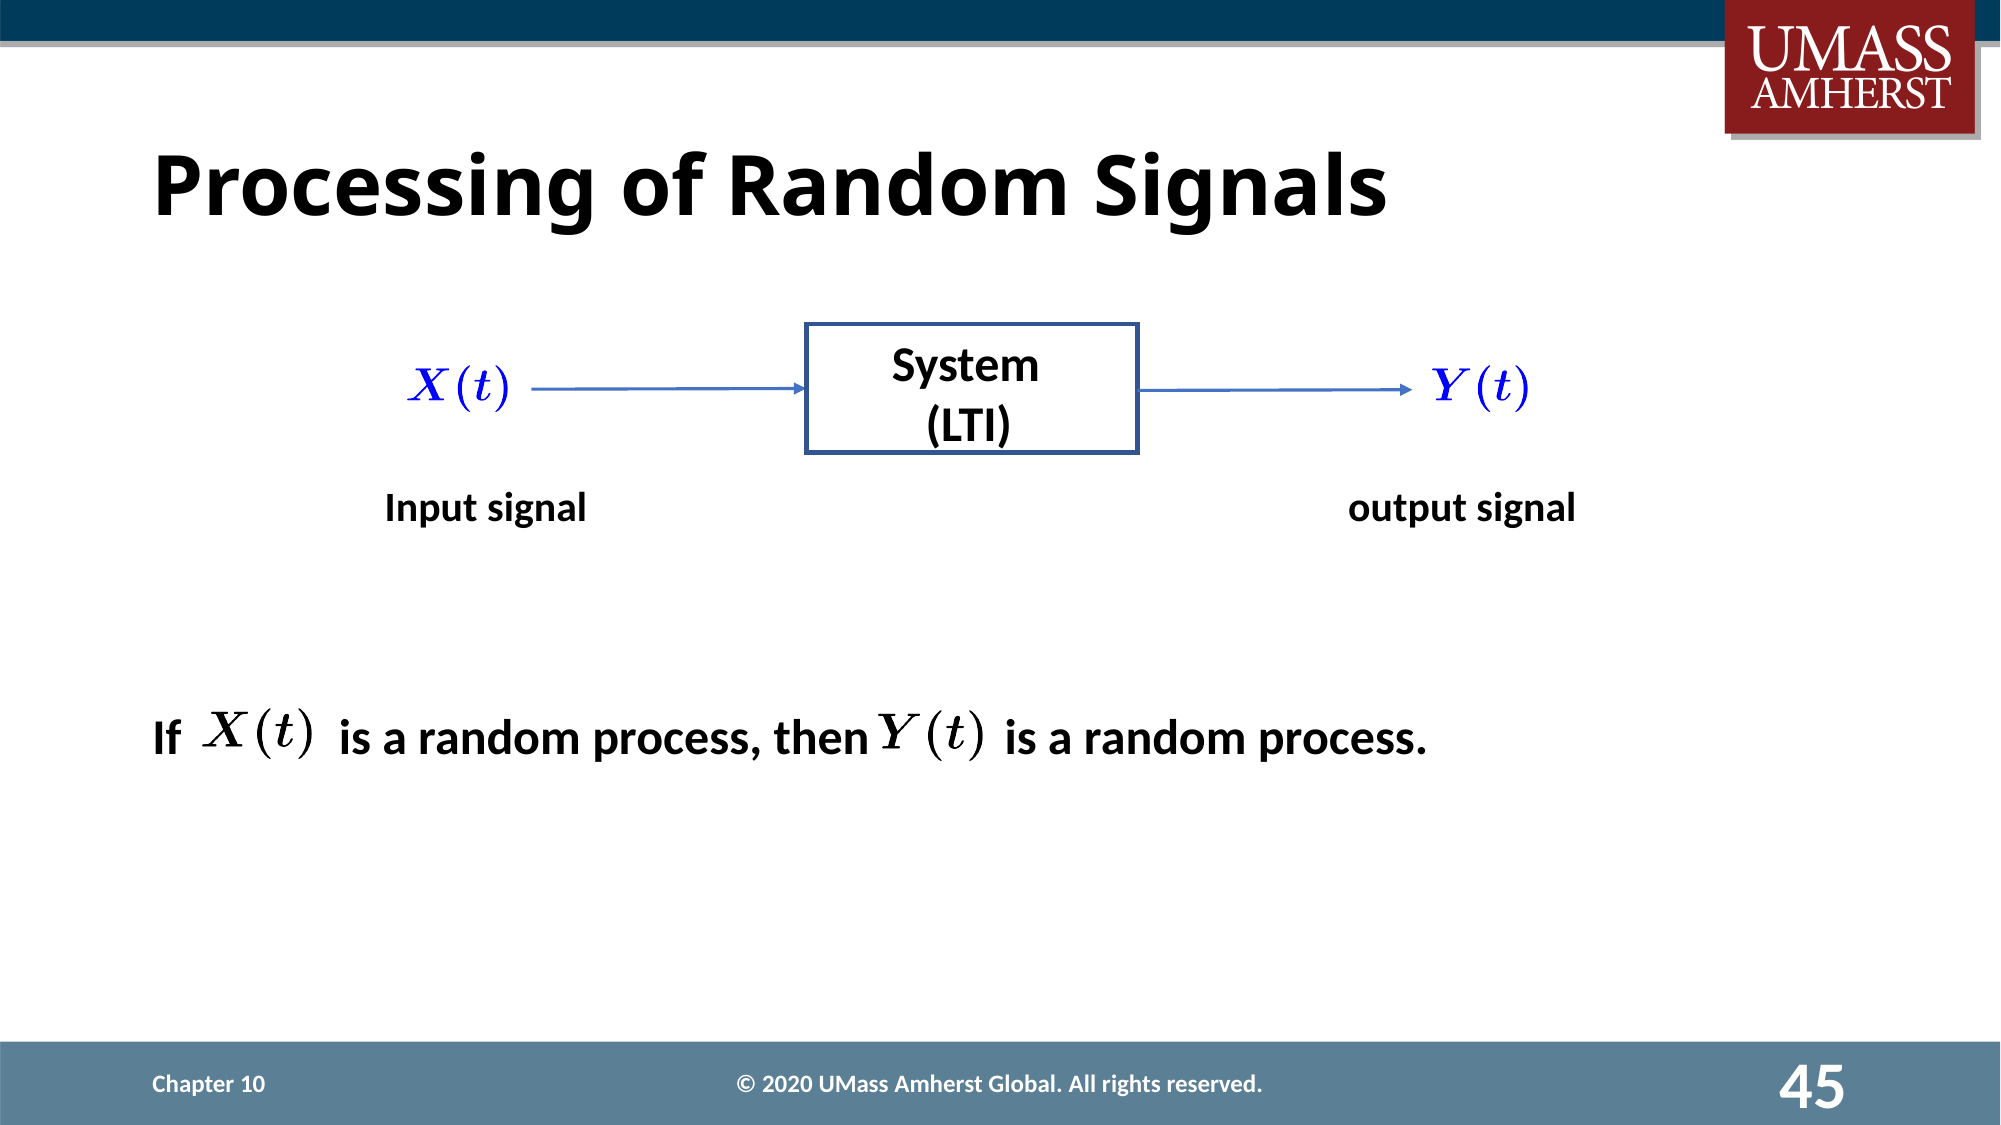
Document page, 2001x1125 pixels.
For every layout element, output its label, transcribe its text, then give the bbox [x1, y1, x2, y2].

title Processing of Random Signals [137, 126, 1863, 251]
list If is a random process, then is a random process. [137, 265, 1824, 979]
picture [0, 0, 2001, 1125]
footer © 2020 UMass Amherst Global. All rights reserved. [662, 1052, 1338, 1113]
slide_number 45 [1412, 1052, 1863, 1113]
slide_number Chapter 10 [137, 1052, 588, 1113]
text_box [368, 324, 1593, 538]
